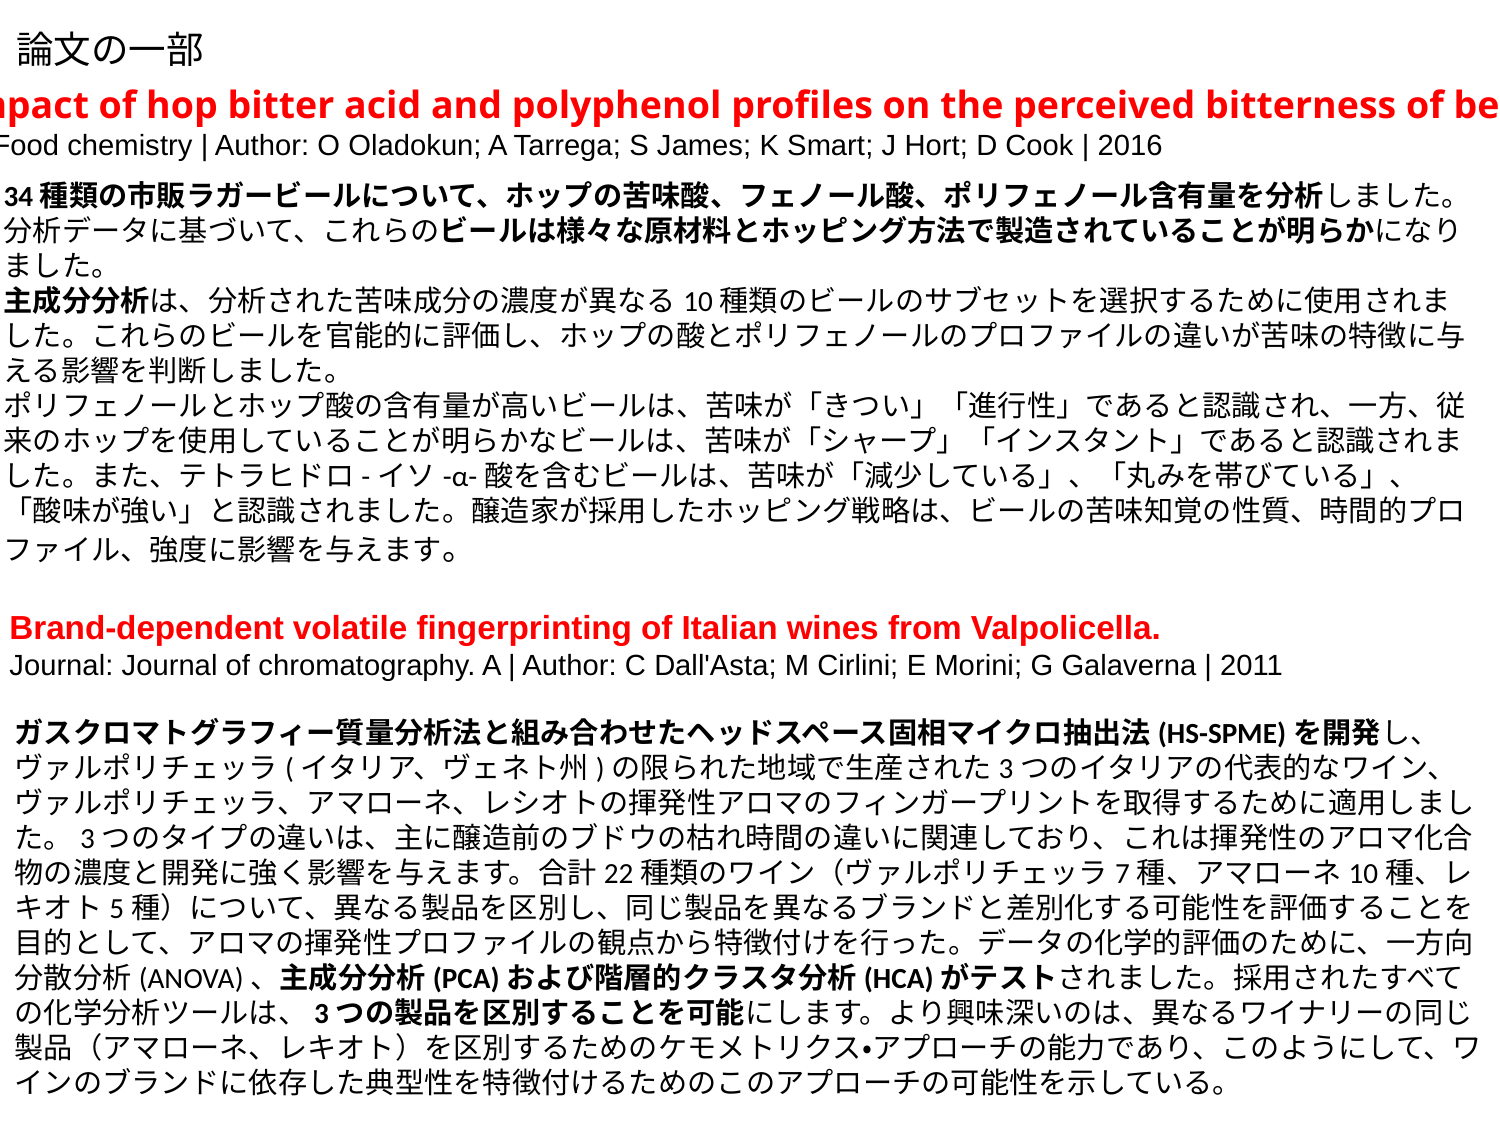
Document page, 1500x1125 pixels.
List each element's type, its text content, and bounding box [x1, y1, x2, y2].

text_box The impact of hop bitter acid and polyphenol profiles on the perceived bitterness of beere Journal: Food chemistry | Author: O Oladokun; A Tarrega; S James; K Smart; J Hort; D Cook | 2016 [0, 73, 1500, 169]
text_box Brand-dependent volatile fingerprinting of Italian wines from Valpolicella. Journal: Journal of chromatography. A | Author: C Dall'Asta; M Cirlini; E Morini; G Galaverna | 2011 [0, 598, 1484, 689]
text_box 論文の一部 [1, 19, 219, 79]
text_box ガスクロマトグラフィー質量分析法と組み合わせたヘッドスペース固相マイクロ抽出法(HS-SPME)を開発し、ヴァルポリチェッラ(イタリア、ヴェネト州)の限られた地域で生産された3つのイタリアの代表的なワイン、ヴァルポリチェッラ、アマローネ、レシオトの揮発性アロマのフィンガープリントを取得するために適用しました。3つのタイプの違いは、主に醸造前のブドウの枯れ時間の違いに関連しており、これは揮発性のアロマ化合物の濃度と開発に強く影響を与えます。合計22種類のワイン（ヴァルポリチェッラ7種、アマローネ10種、レキオト5種）について、異なる製品を区別し、同じ製品を異なるブランドと差別化する可能性を評価することを目的として、アロマの揮発性プロファイルの観点から特徴付けを行った。データの化学的評価のために、一方向分散分析(ANOVA)、主成分分析(PCA)および階層的クラスタ分析(HCA)がテストされました。採用されたすべての化学分析ツールは、3つの製品を区別することを可能にします。より興味深いのは、異なるワイナリーの同じ製品（アマローネ、レキオト）を区別するためのケモメトリクス・アプローチの能力であり、このようにして、ワインのブランドに依存した典型性を特徴付けるためのこのアプローチの可能性を示している。 [0, 707, 1500, 1107]
text_box 34種類の市販ラガービールについて、ホップの苦味酸、フェノール酸、ポリフェノール含有量を分析しました。分析データに基づいて、これらのビールは様々な原材料とホッピング方法で製造されていることが明らかになりました。 主成分分析は、分析された苦味成分の濃度が異なる10種類のビールのサブセットを選択するために使用されました。これらのビールを官能的に評価し、ホップの酸とポリフェノールのプロファイルの違いが苦味の特徴に与える影響を判断しました。 ポリフェノールとホップ酸の含有量が高いビールは、苦味が「きつい」「進行性」であると認識され、一方、従来のホップを使用していることが明らかなビールは、苦味が「シャープ」「インスタント」であると認識されました。また、テトラヒドロ-イソ-α-酸を含むビールは、苦味が「減少している」、「丸みを帯びている」、「酸味が強い」と認識されました。醸造家が採用したホッピング戦略は、ビールの苦味知覚の性質、時間的プロファイル、強度に影響を与えます。 [0, 170, 1489, 575]
